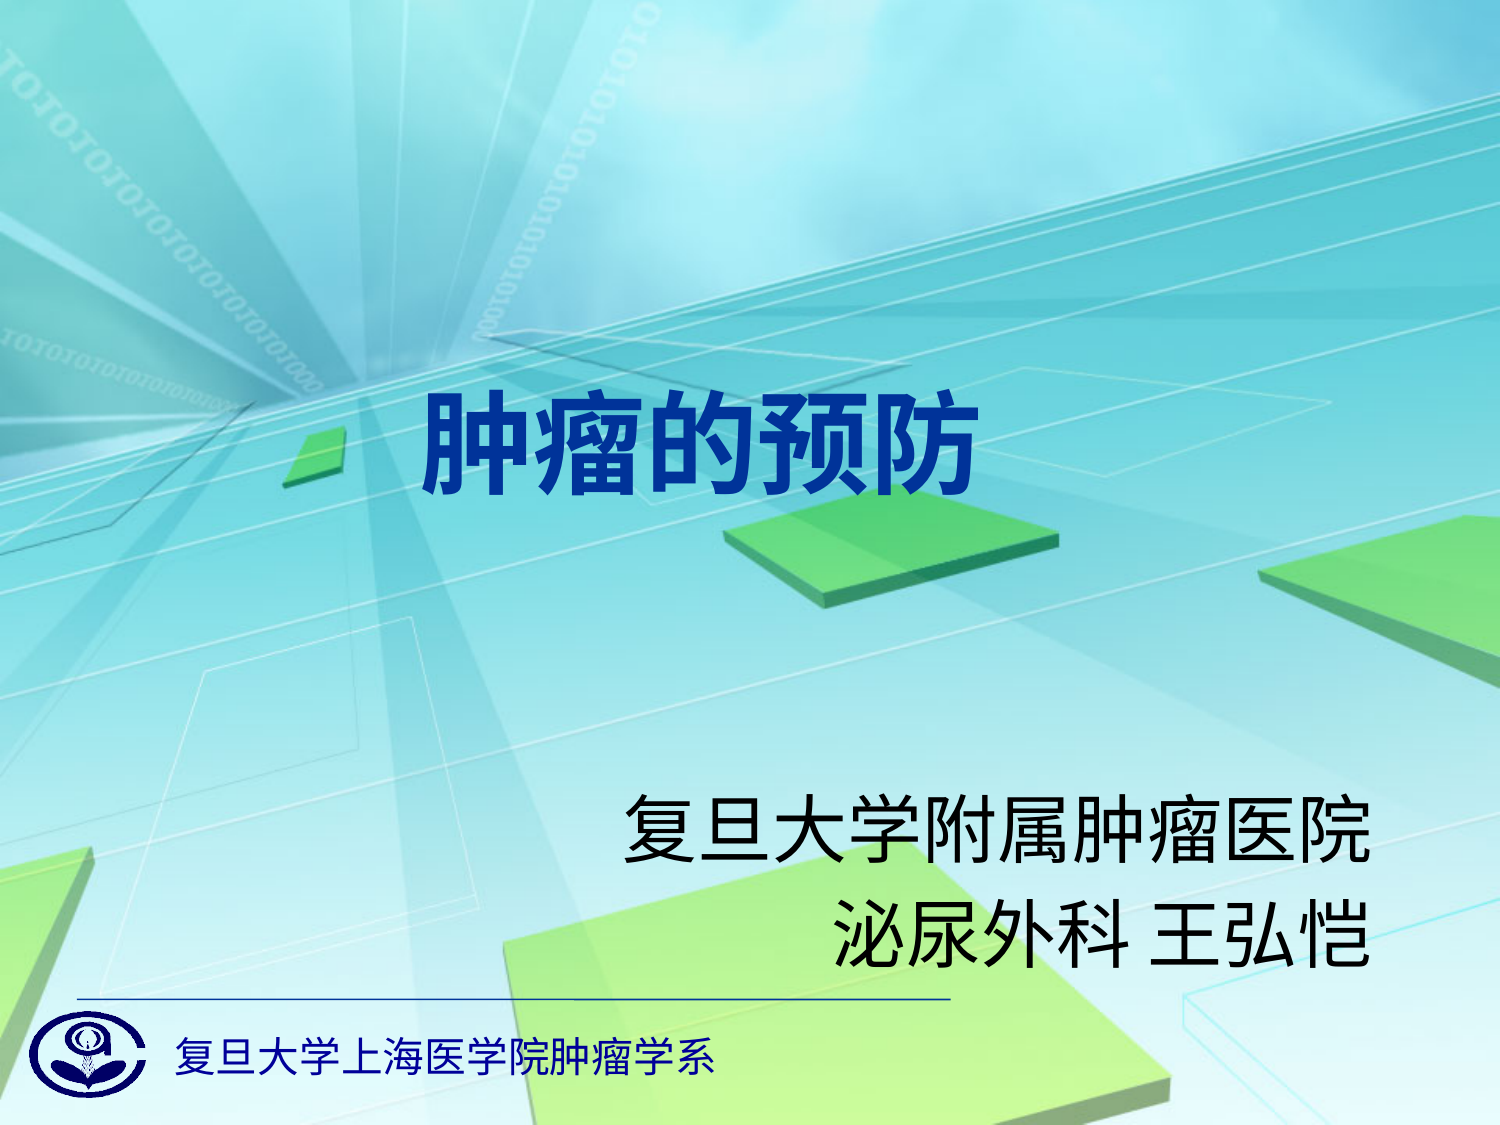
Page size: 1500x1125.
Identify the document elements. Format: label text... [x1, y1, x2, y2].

picture [0, 0, 1500, 1125]
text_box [29, 999, 951, 1098]
subtitle 复旦大学附属肿瘤医院 泌尿外科 王弘恺 [111, 774, 1389, 929]
title 肿瘤的预防 [76, 290, 1353, 516]
